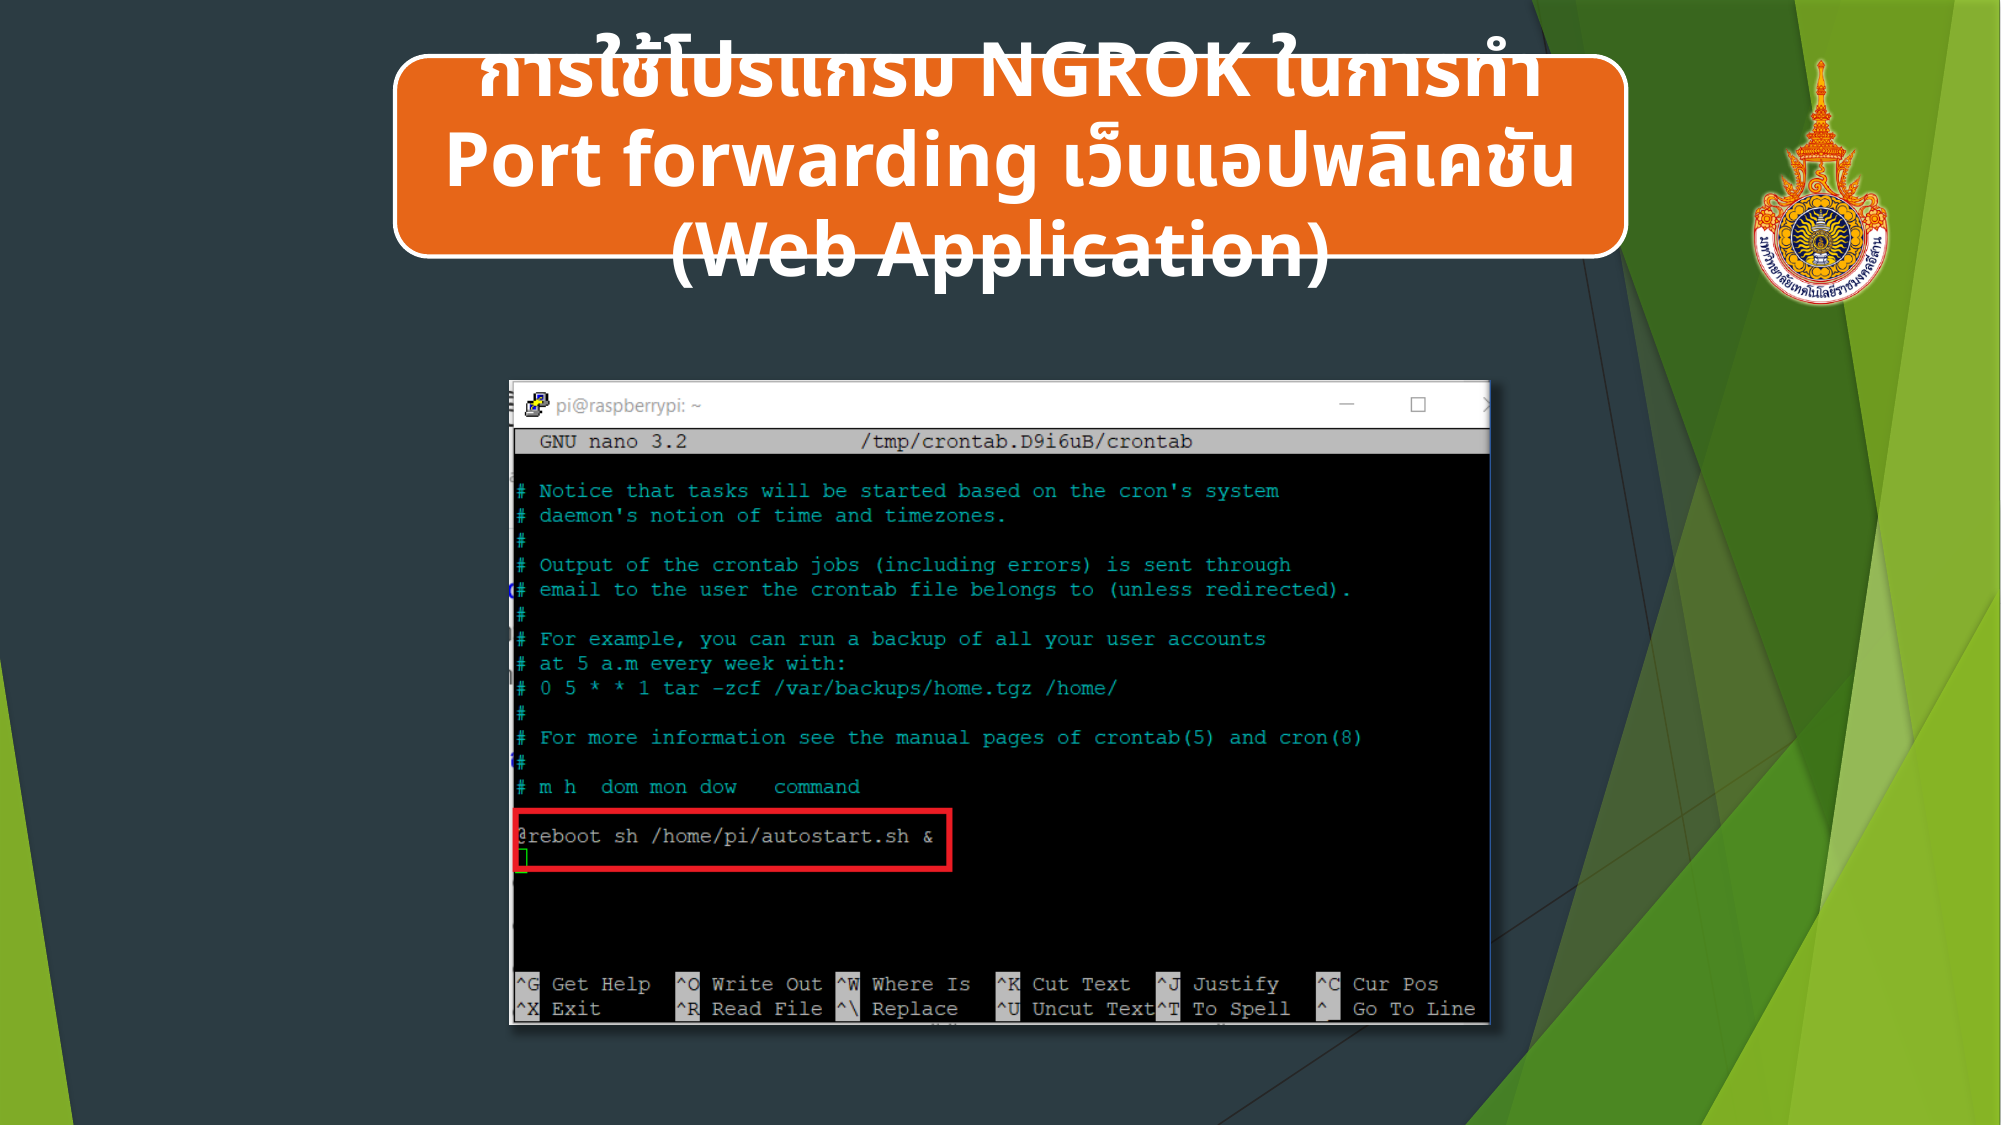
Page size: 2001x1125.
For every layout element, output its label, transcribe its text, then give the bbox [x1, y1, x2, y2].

text_box การใช้โปรแกรม NGROK ในการทำ Port forwarding เว็บแอปพลิเคชัน (Web Application) [392, 53, 1629, 259]
picture [1748, 47, 1892, 315]
picture [508, 380, 1492, 1026]
